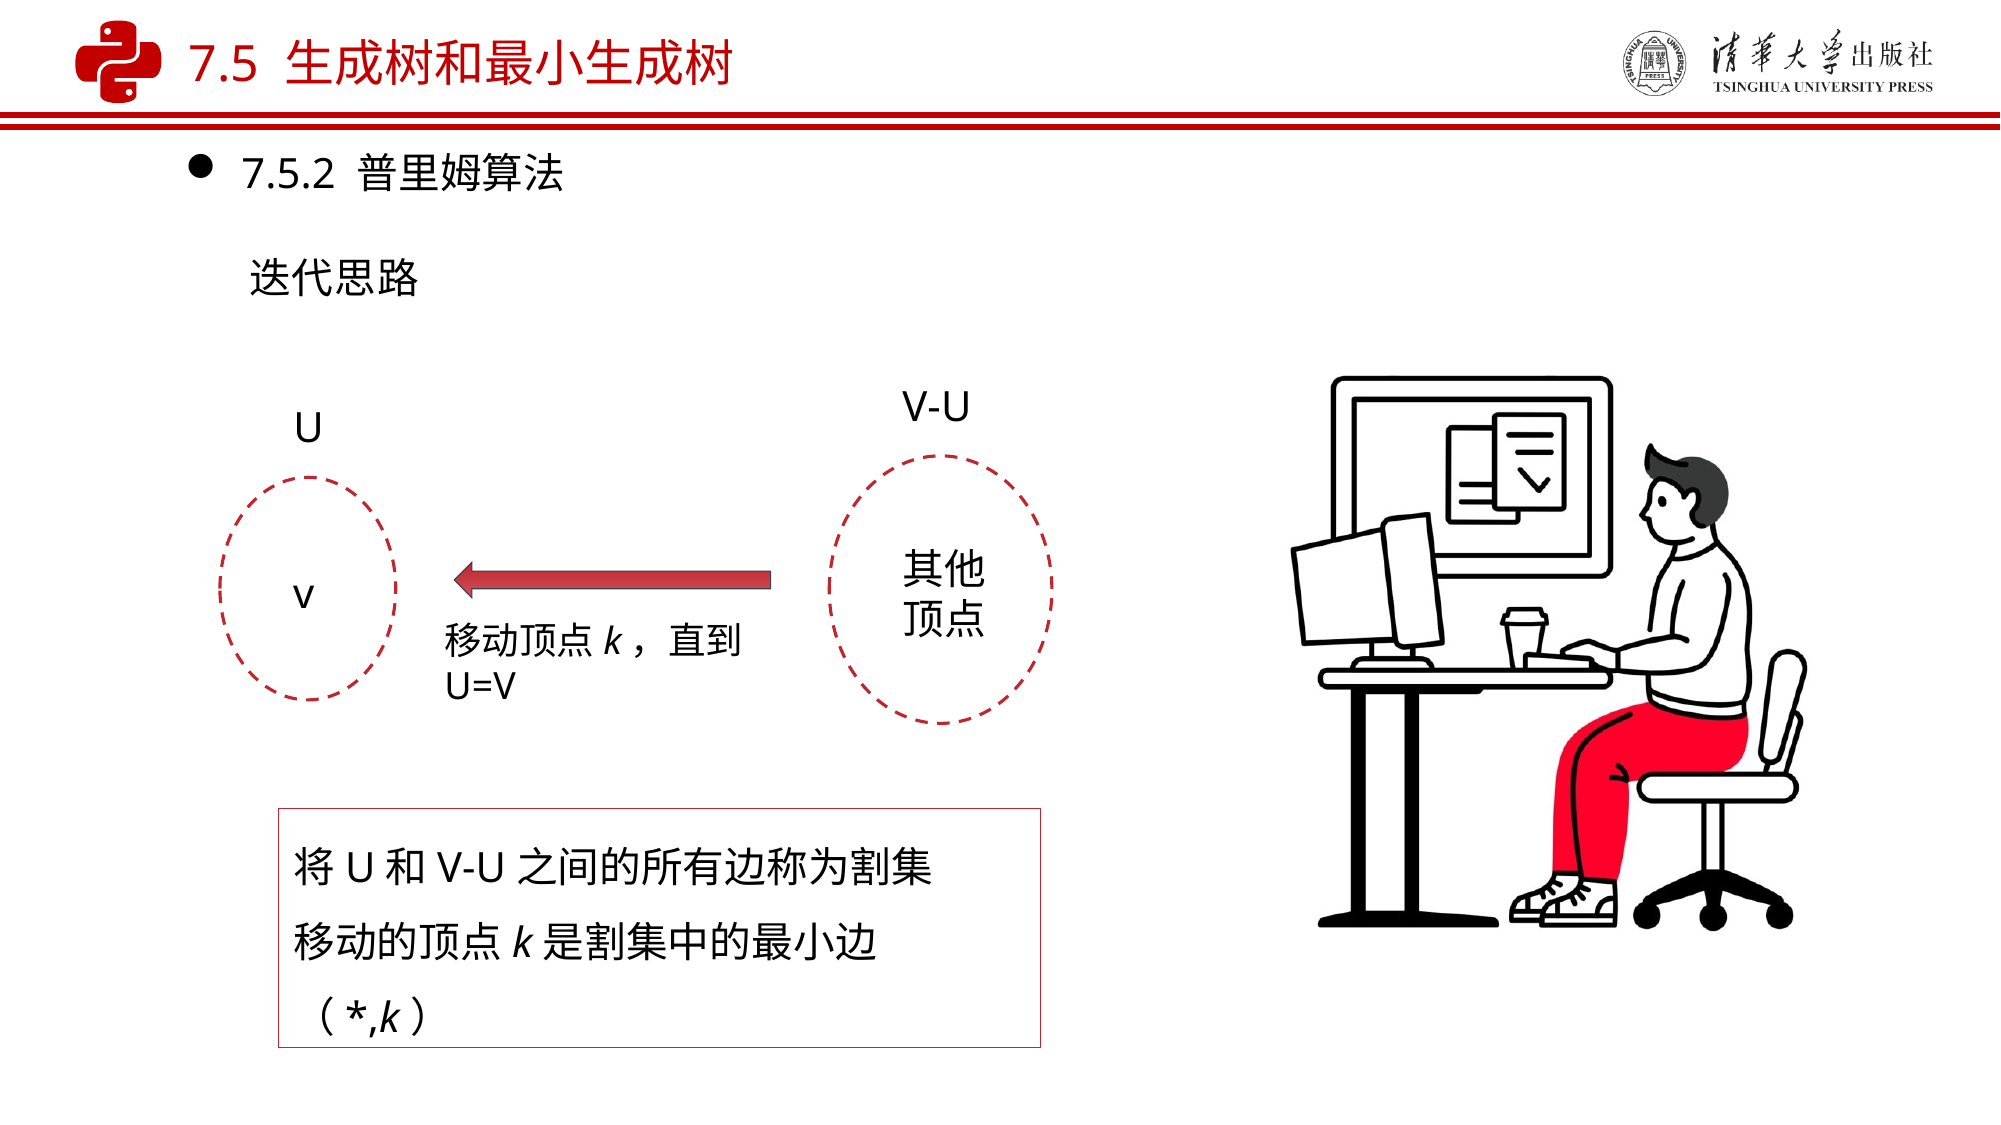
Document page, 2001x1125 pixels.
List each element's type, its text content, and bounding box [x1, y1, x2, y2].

picture [1273, 309, 1889, 971]
text_box 迭代思路 [234, 244, 436, 310]
text_box V-U [887, 371, 1005, 437]
text_box 7.5.2 普里姆算法 [170, 139, 966, 204]
text_box v [278, 559, 337, 625]
text_box [828, 454, 1053, 725]
text_box 7.5 生成树和最小生成树 [174, 24, 750, 99]
text_box [453, 561, 772, 599]
text_box [218, 476, 397, 701]
text_box 其他顶点 [887, 535, 1017, 651]
text_box U [278, 393, 349, 459]
text_box 移动顶点k，直到U=V [429, 609, 828, 715]
text_box 将U和V-U之间的所有边称为割集 移动的顶点k是割集中的最小边（*,k） [278, 808, 1041, 1048]
